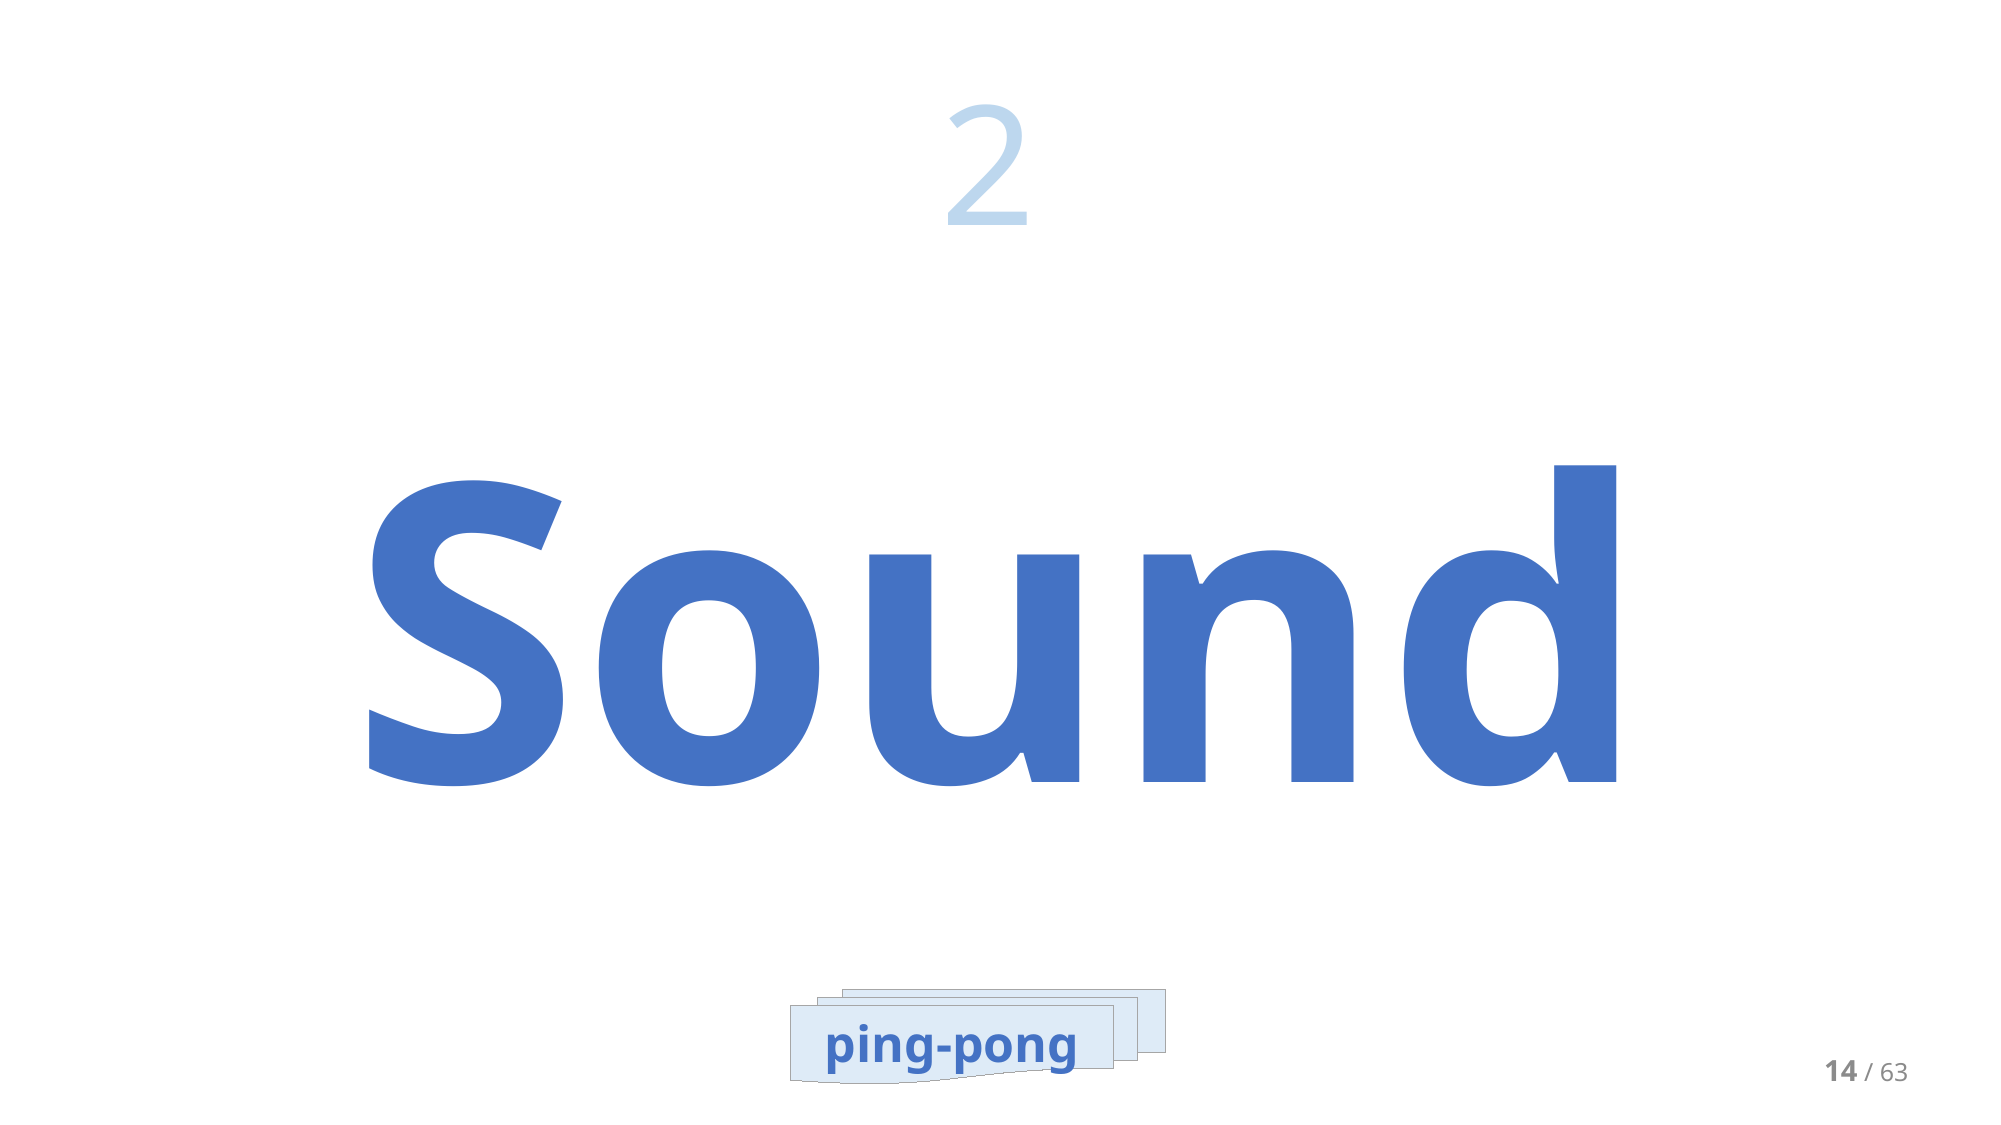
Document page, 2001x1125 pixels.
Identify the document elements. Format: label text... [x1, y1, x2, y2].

text_box Sound [0, 358, 2000, 874]
slide_number 14 / 63 [1412, 1042, 1924, 1103]
text_box 2 [925, 51, 1051, 267]
text_box ping-pong [790, 989, 1166, 1084]
